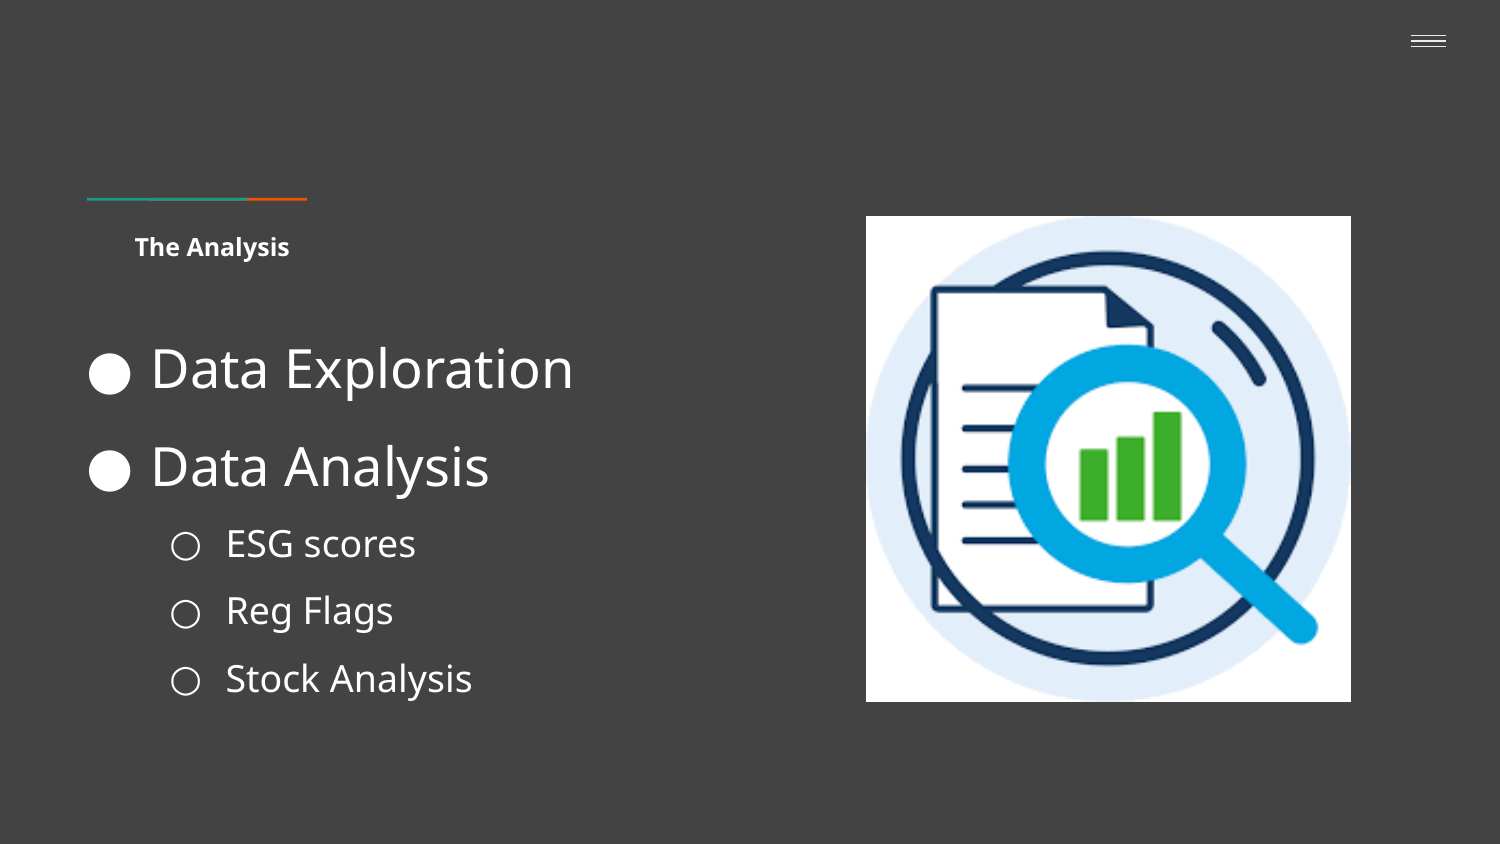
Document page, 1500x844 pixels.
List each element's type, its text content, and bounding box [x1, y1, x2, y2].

picture [865, 216, 1352, 702]
list Data Exploration Data Analysis ESG scores Reg Flags Stock Analysis [60, 286, 804, 811]
title The Analysis [119, 216, 864, 275]
